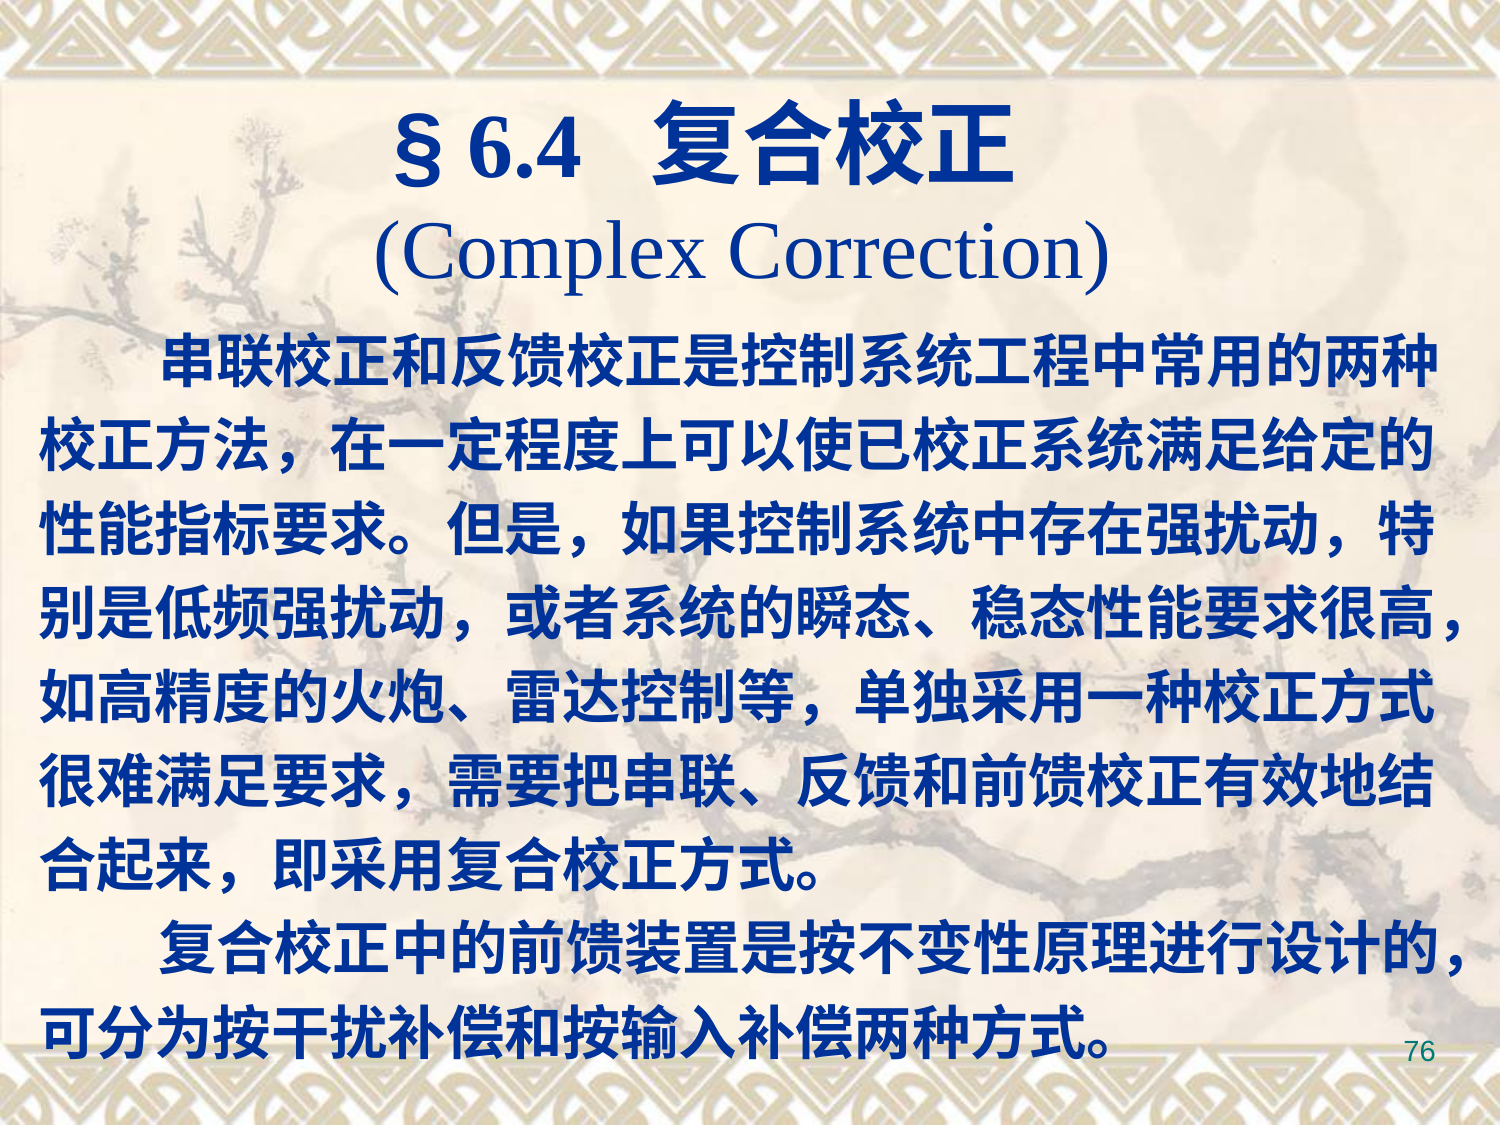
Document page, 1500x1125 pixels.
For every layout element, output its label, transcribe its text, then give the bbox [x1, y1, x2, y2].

text_box § 6.4 复合校正 (Complex Correction) [194, 78, 1217, 302]
text_box [1074, 1074, 1451, 1103]
text_box 串联校正和反馈校正是控制系统工程中常用的两种校正方法，在一定程度上可以使已校正系统满足给定的性能指标要求。但是，如果控制系统中存在强扰动，特别是低频强扰动，或者系统的瞬态、稳态性能要求很高，如高精度的火炮、雷达控制等，单独采用一种校正方式很难满足要求，需要把串联、反馈和前馈校正有效地结合起来，即采用复合校正方式。 复合校正中的前馈装置是按不变性原理进行设计的，可分为按干扰补偿和按输入补偿两种方式。 [23, 302, 1471, 1074]
